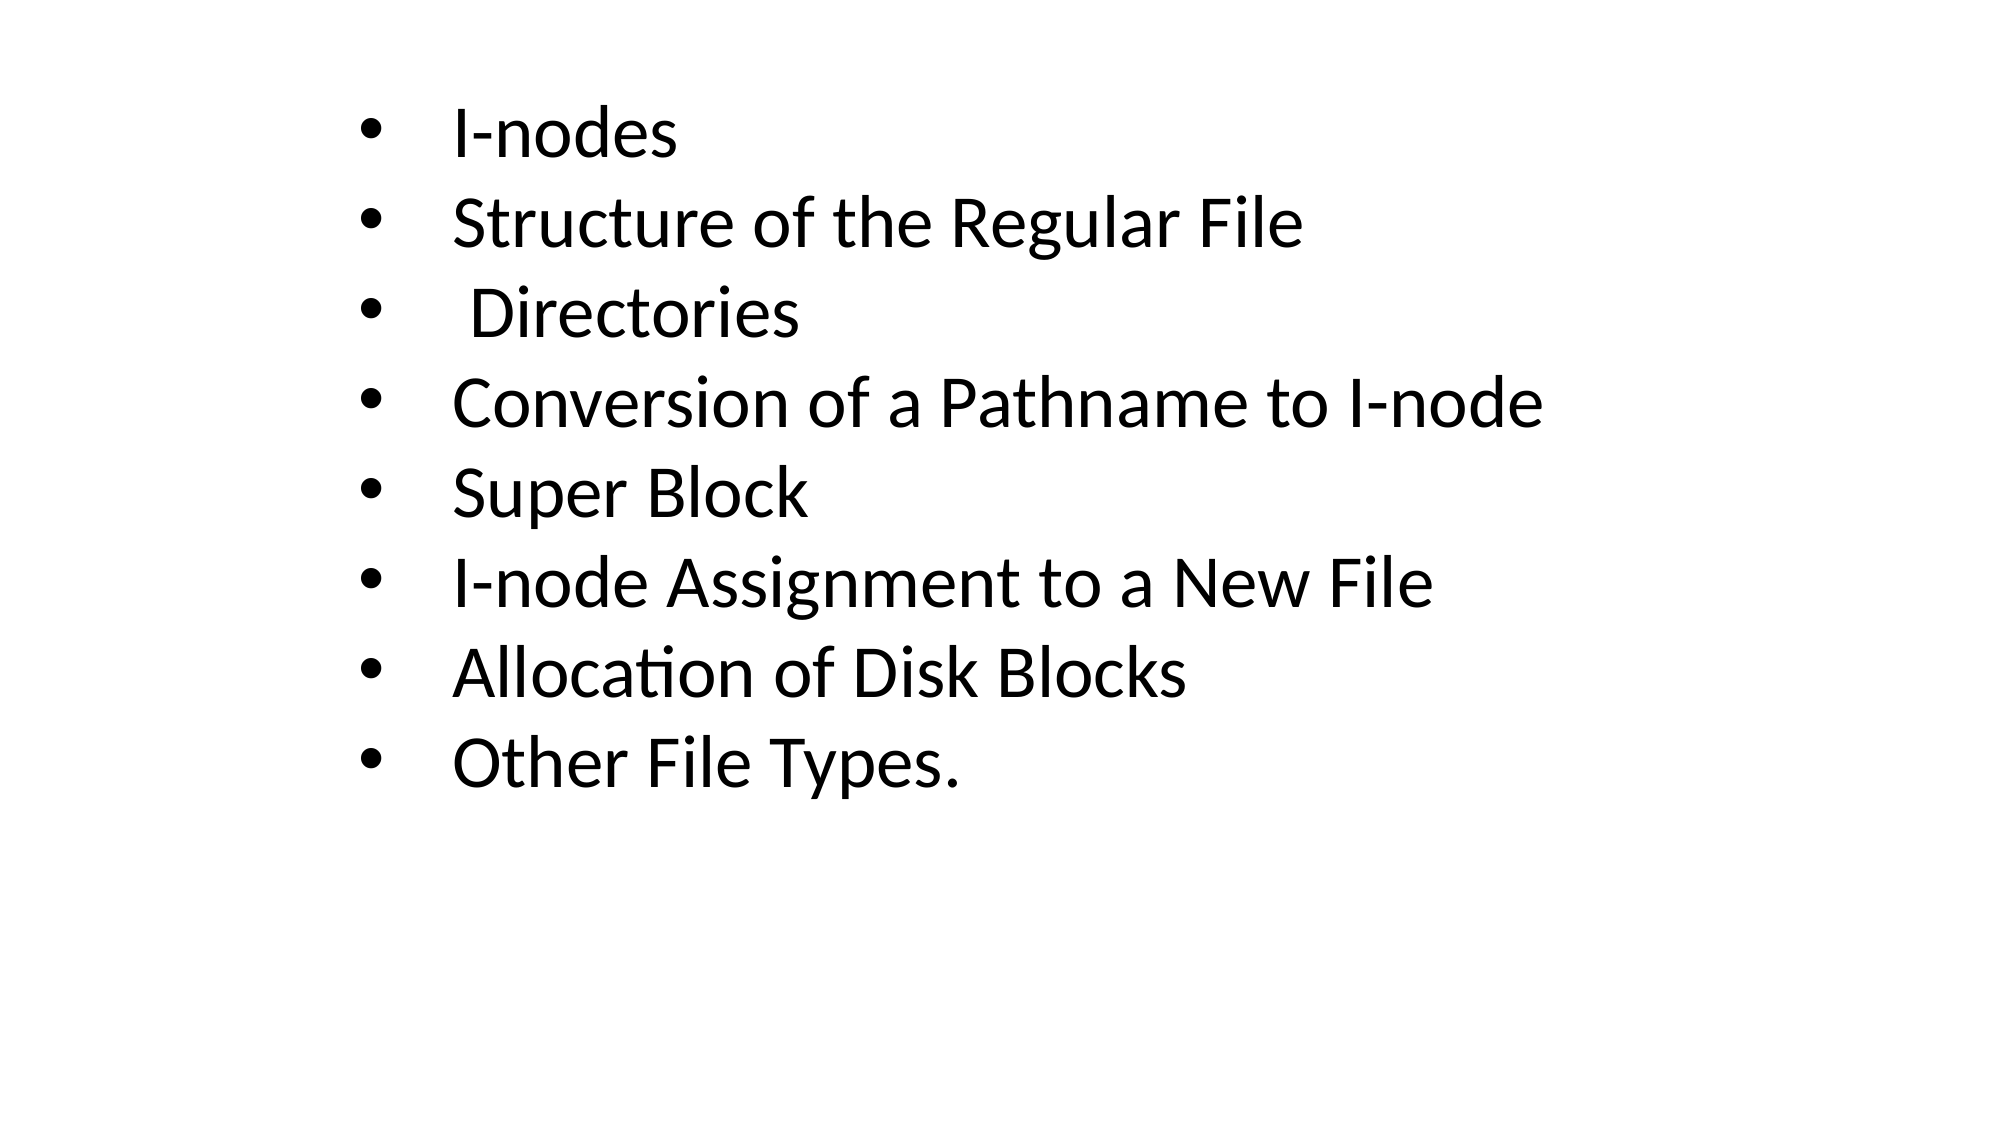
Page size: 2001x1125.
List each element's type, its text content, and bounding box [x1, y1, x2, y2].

text_box I-nodes Structure of the Regular File Directories Conversion of a Pathname to I-node Super Block I-node Assignment to a New File Allocation of Disk Blocks Other File Types. [343, 74, 1613, 810]
